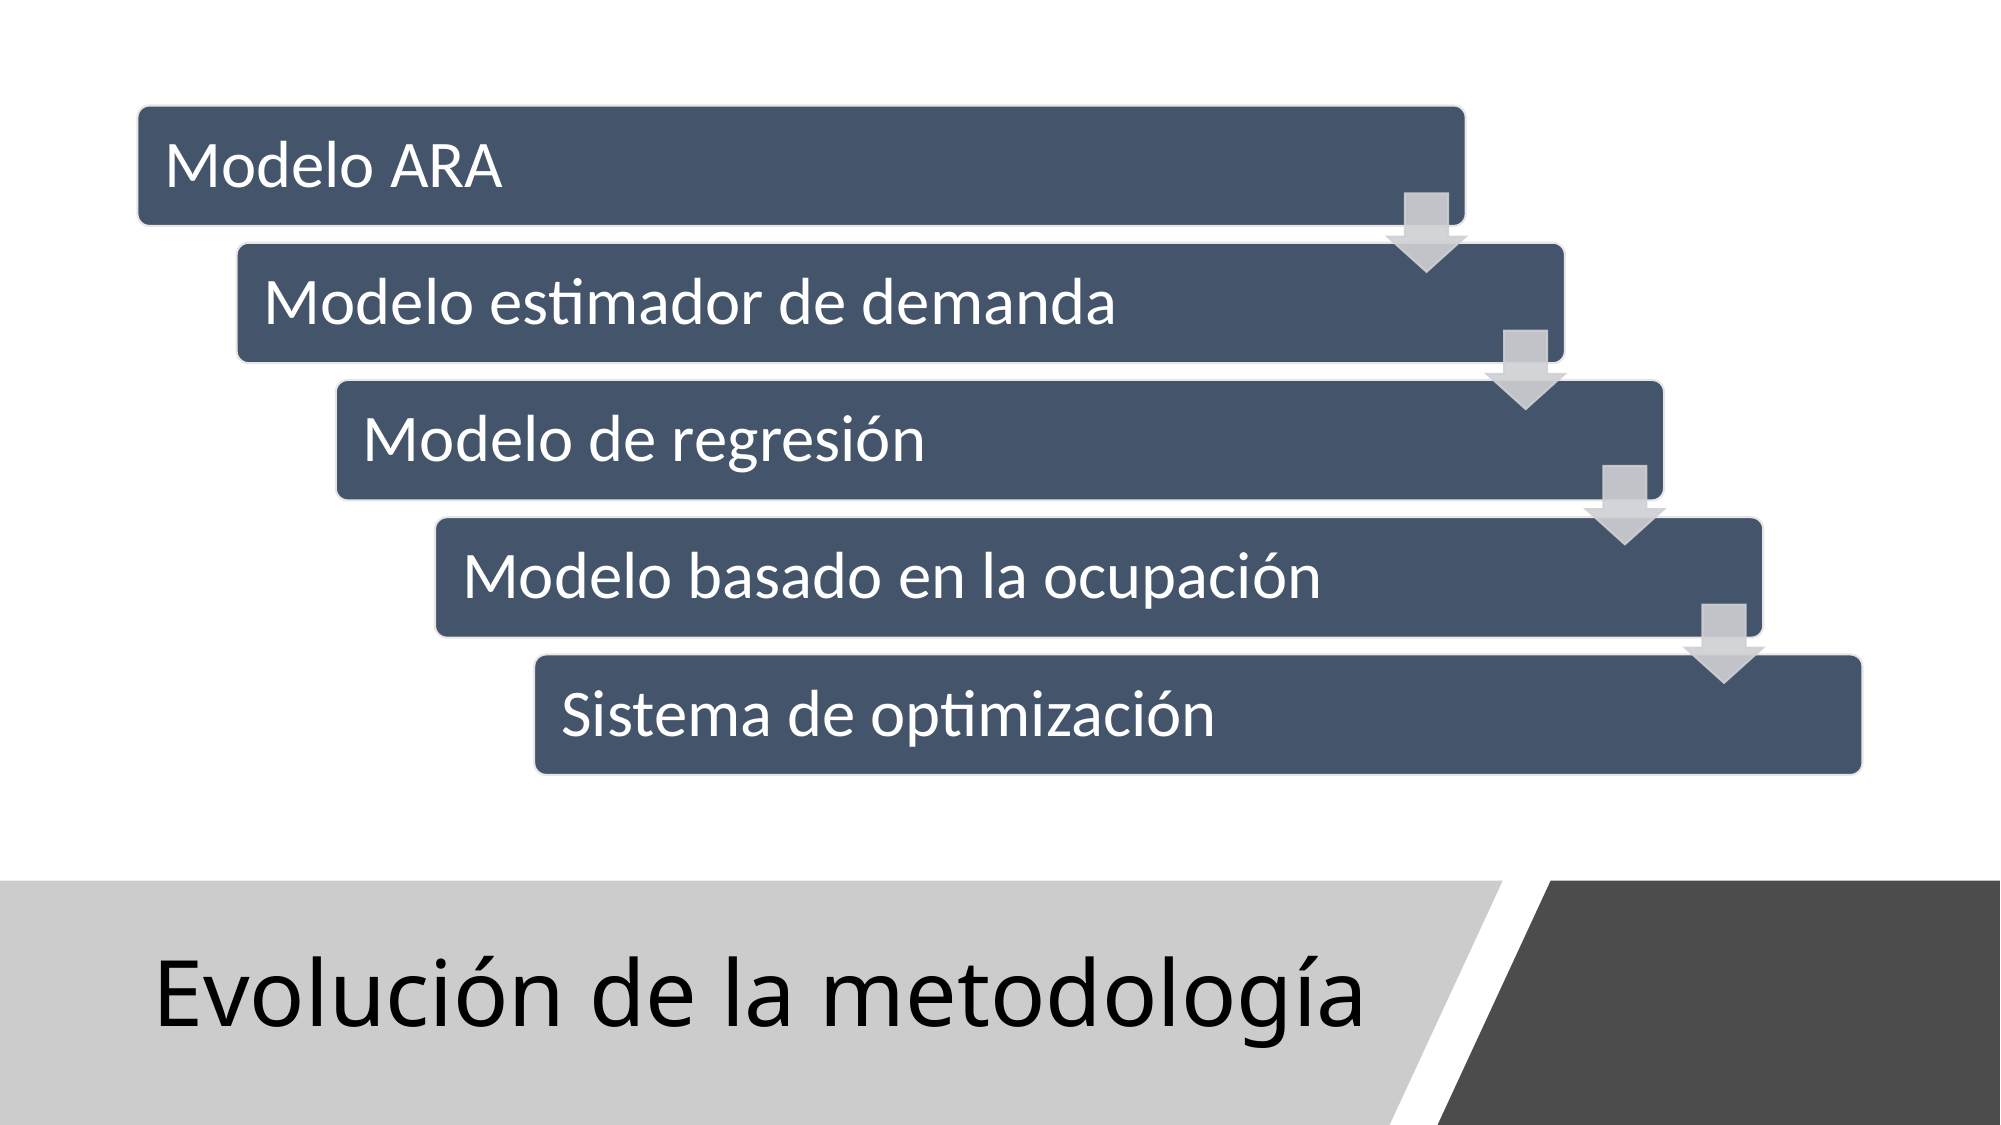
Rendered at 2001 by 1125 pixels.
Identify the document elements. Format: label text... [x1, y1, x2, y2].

title Evolución de la metodología [137, 907, 1404, 1087]
text_box [1436, 879, 2000, 1125]
text_box [0, 879, 1505, 1125]
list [137, 105, 1863, 775]
